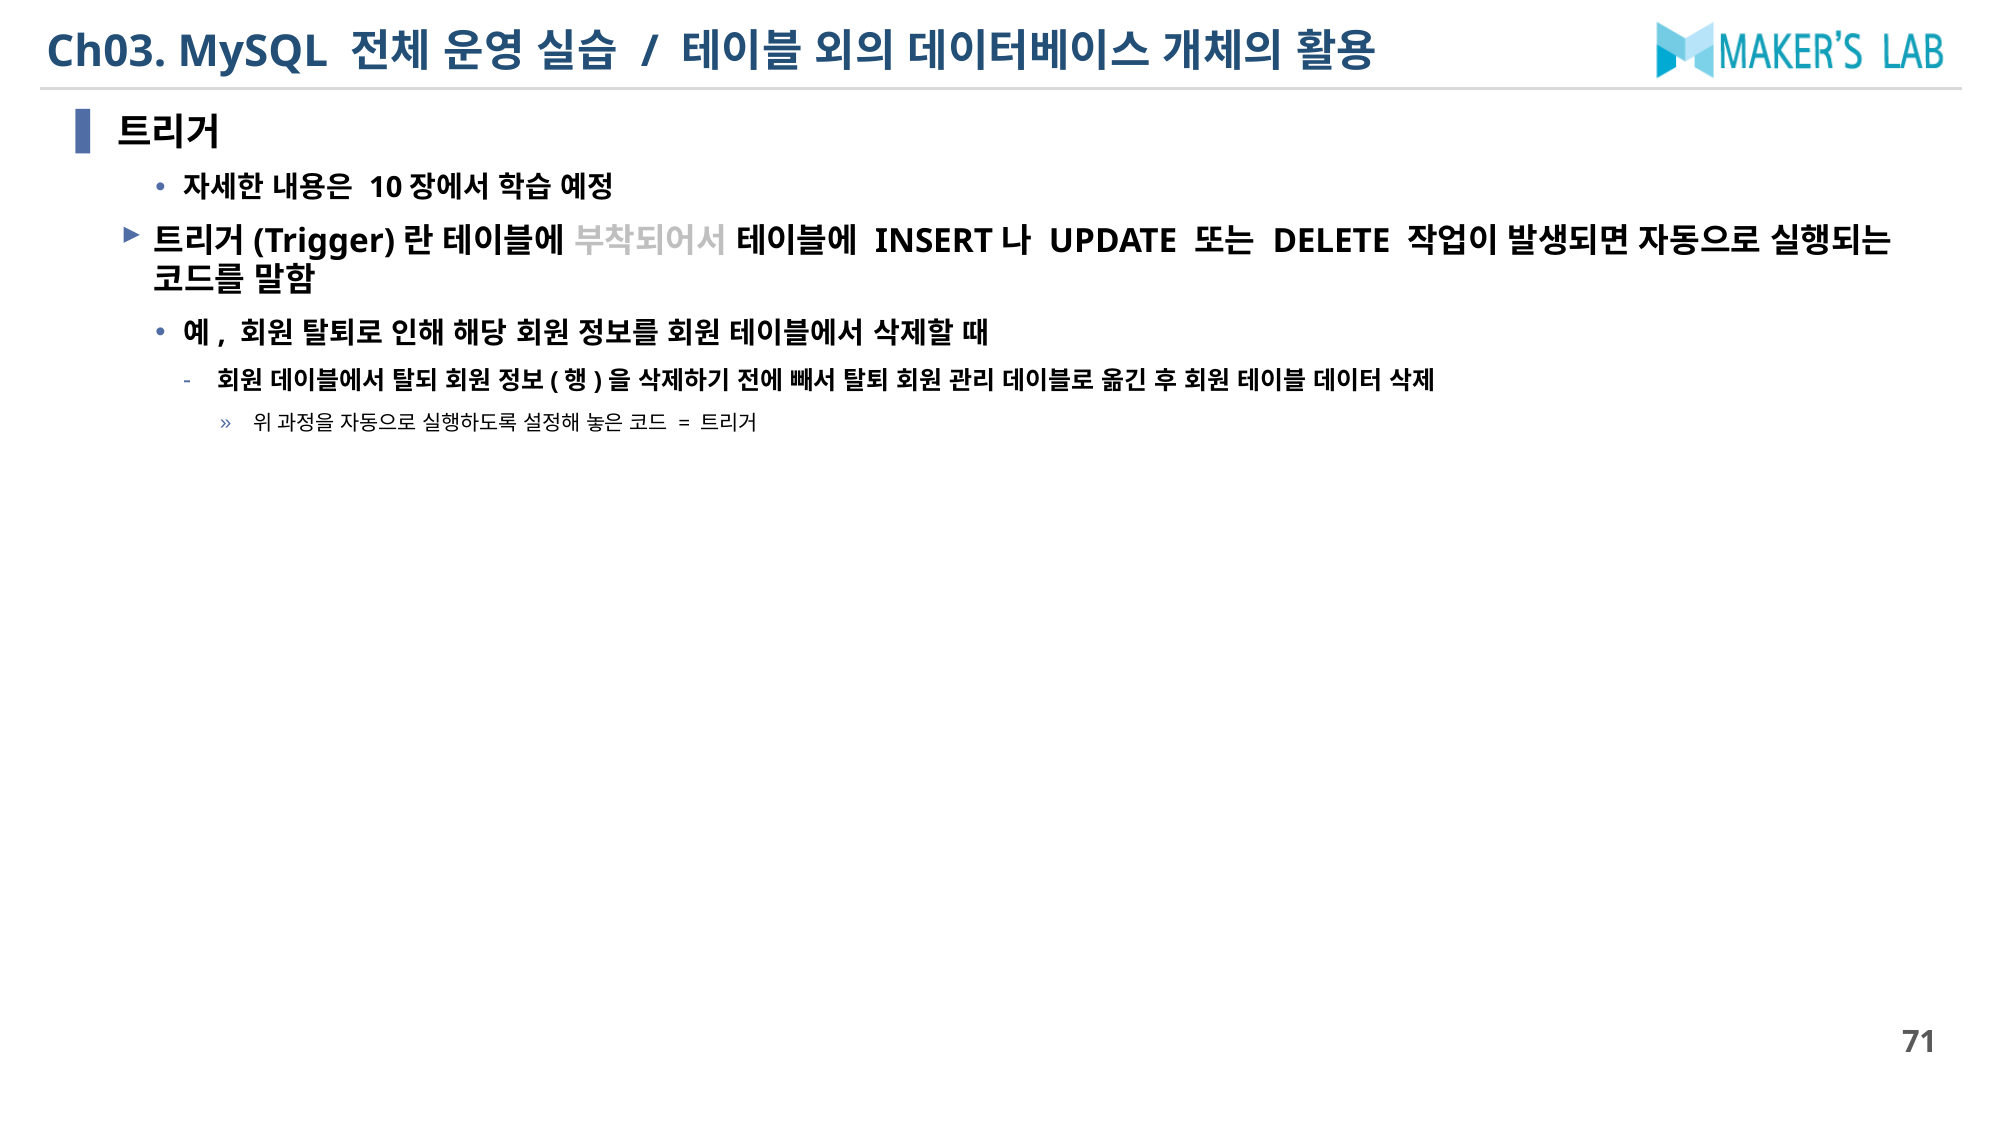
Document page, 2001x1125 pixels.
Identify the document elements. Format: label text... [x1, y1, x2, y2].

title Ch03. MySQL 전체 운영 실습 / 테이블 외의 데이터베이스 개체의 활용 [31, 14, 1914, 84]
list 트리거 자세한 내용은 10장에서 학습 예정 트리거(Trigger)란 테이블에 부착되어서 테이블에 INSERT나 UPDATE 또는 DELETE 작업이 발생되면 자동으로 실행되는 코드를 말함 예, 회원 탈퇴로 인해 해당 회원 정보를 회원 테이블에서 삭제할 때 회원 데이블에서 탈되 회원 정보(행)을 삭제하기 전에 빼서 탈퇴 회원 관리 데이블로 옮긴 후 회원 테이블 데이터 삭제 위 과정을 자동으로 실행하도록 설정해 놓은 코드 = 트리거 [46, 100, 1929, 404]
slide_number 71 [1802, 1012, 1953, 1073]
picture [1648, 11, 1952, 84]
